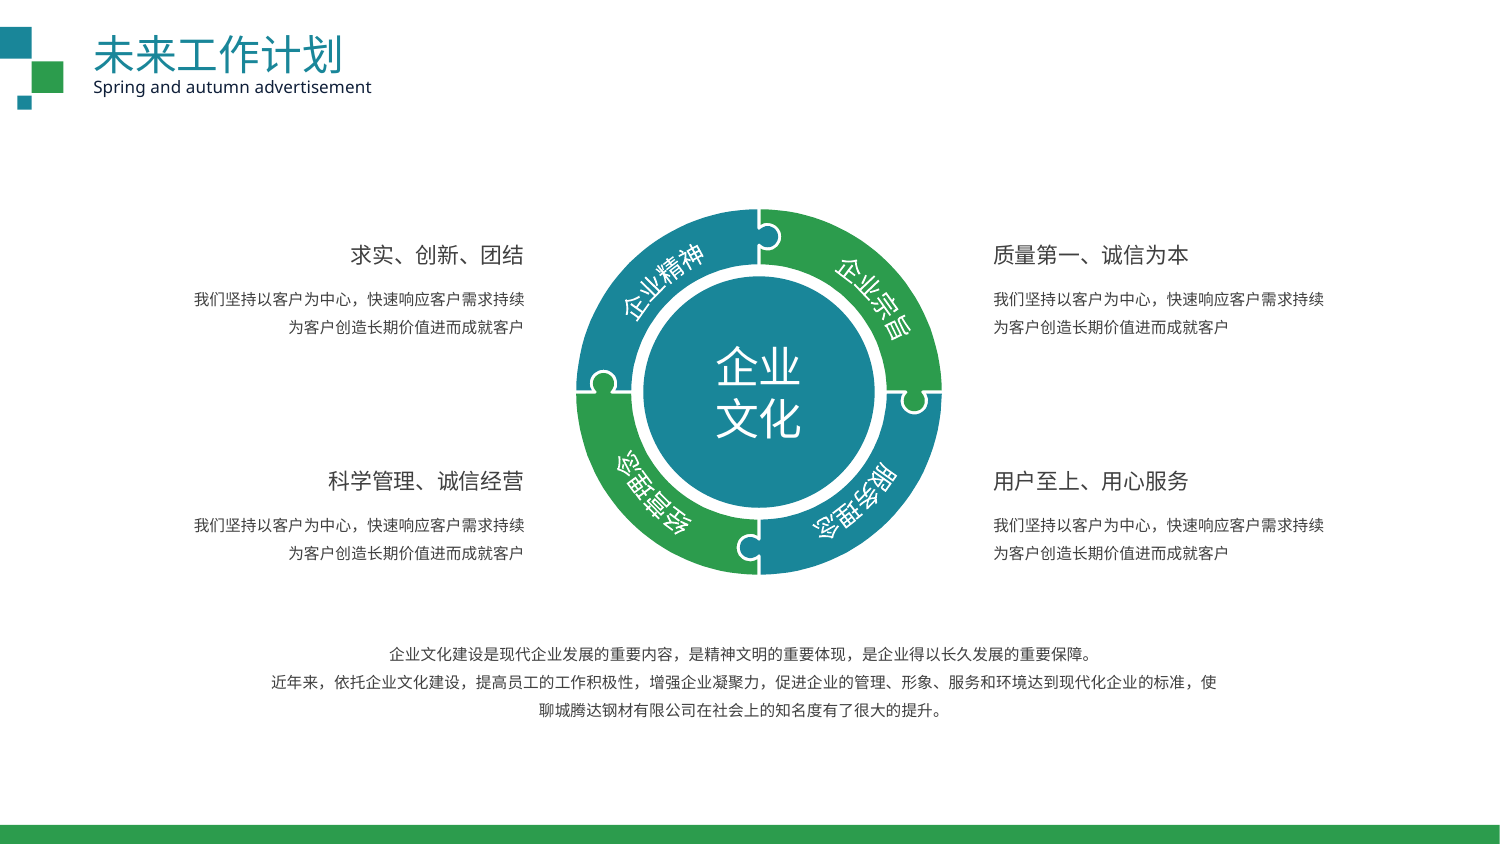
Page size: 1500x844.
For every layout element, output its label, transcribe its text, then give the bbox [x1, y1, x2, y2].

text_box [576, 373, 599, 481]
text_box 用户至上、用心服务 我们坚持以客户为中心，快速响应客户需求持续为客户创造长期价值进而成就客户 [978, 446, 1344, 570]
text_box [643, 276, 875, 508]
text_box [576, 303, 599, 391]
text_box [668, 209, 778, 233]
text_box 质量第一、诚信为本 我们坚持以客户为中心，快速响应客户需求持续为客户创造长期价值进而成就客户 [978, 221, 1344, 345]
text_box 企业文化建设是现代企业发展的重要内容，是精神文明的重要体现，是企业得以长久发展的重要保障。 近年来，依托企业文化建设，提高员工的工作积极性，增强企业凝聚力，促进企业的管理、形象、服务和环境达到现代化企业的标准，使聊城腾达钢材有限公司在社会上的知名度有了很大的提升。 [254, 627, 1233, 727]
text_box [599, 233, 919, 557]
text_box [680, 557, 758, 575]
text_box [760, 557, 838, 575]
text_box 求实、创新、团结 我们坚持以客户为中心，快速响应客户需求持续为客户创造长期价值进而成就客户 [174, 221, 540, 345]
text_box [0, 824, 1500, 844]
text_box 未来工作计划 [78, 21, 359, 62]
text_box Spring and autumn advertisement [78, 62, 431, 104]
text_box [0, 26, 64, 110]
text_box [760, 209, 849, 233]
text_box [919, 303, 942, 411]
text_box 科学管理、诚信经营 我们坚持以客户为中心，快速响应客户需求持续为客户创造长期价值进而成就客户 [174, 446, 540, 570]
text_box [919, 393, 942, 481]
